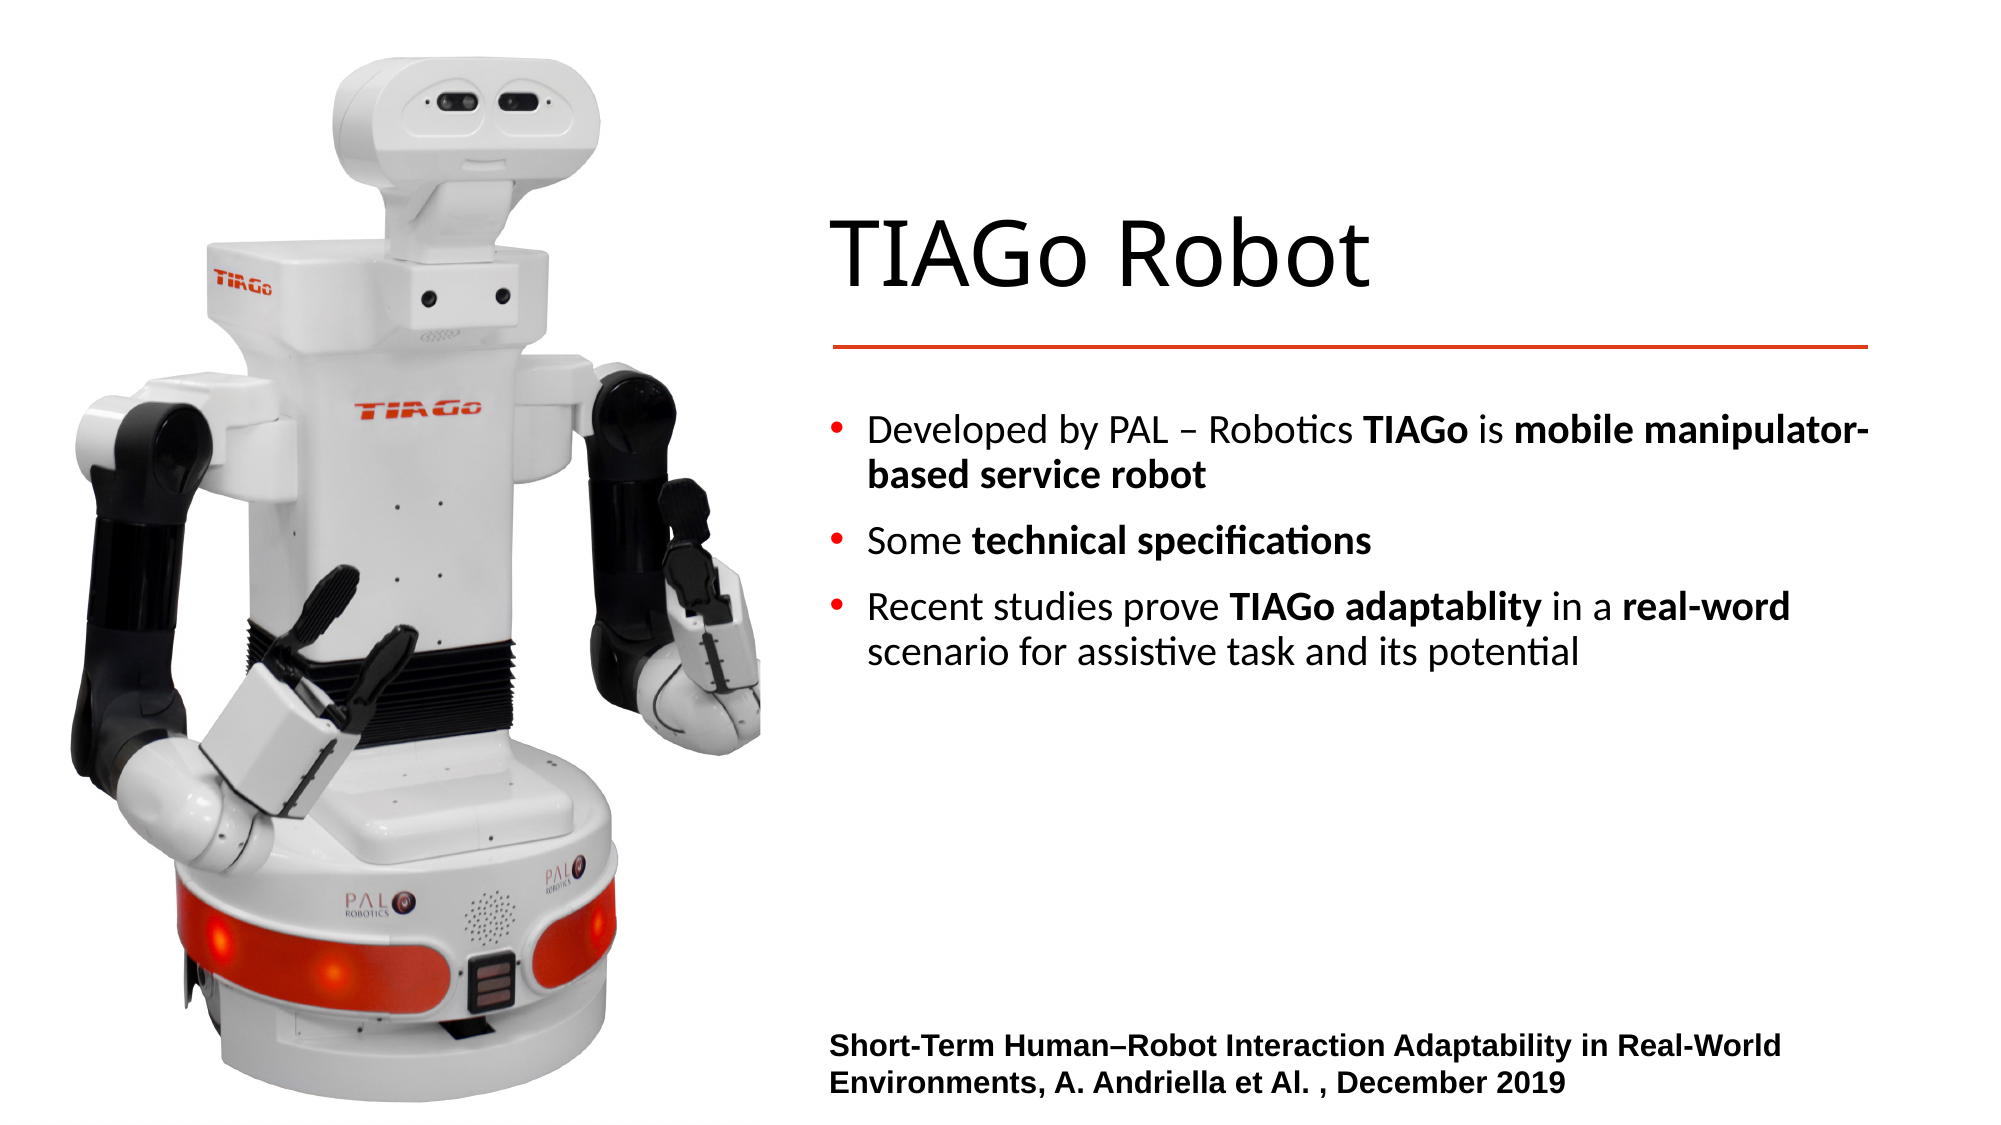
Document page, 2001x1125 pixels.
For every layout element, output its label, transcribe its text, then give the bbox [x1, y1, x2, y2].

picture [0, 0, 761, 1125]
list Developed by PAL – Robotics TIAGo is mobile manipulator-based service robot Some technical specifications Recent studies prove TIAGo adaptablity in a real-word scenario for assistive task and its potential [814, 399, 1895, 969]
title TIAGo Robot [814, 103, 1895, 315]
text_box Short-Term Human–Robot Interaction Adaptability in Real-World Environments, A. Andriella et Al. , December 2019 [814, 1017, 1895, 1108]
